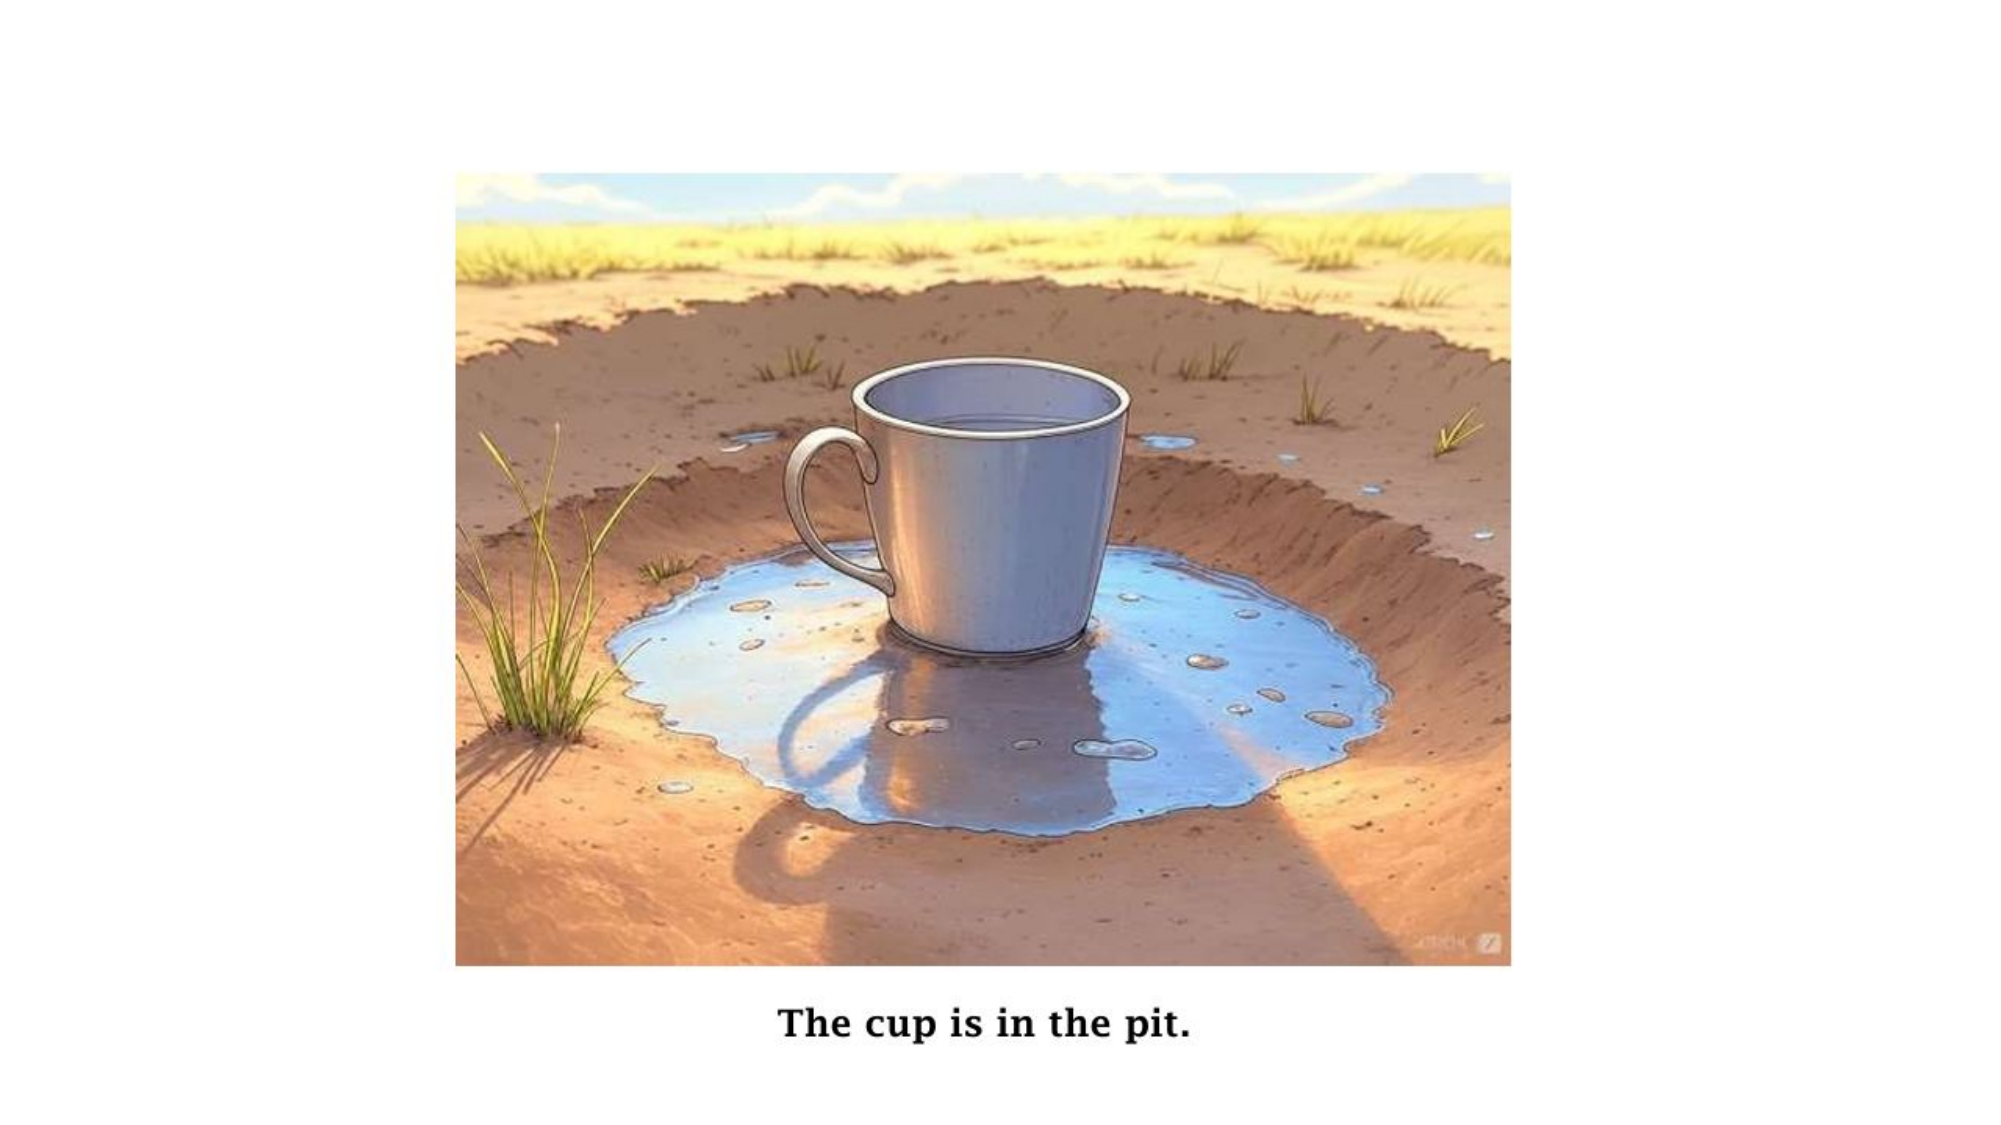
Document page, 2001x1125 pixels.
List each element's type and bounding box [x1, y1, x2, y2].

picture [412, 45, 1588, 1079]
